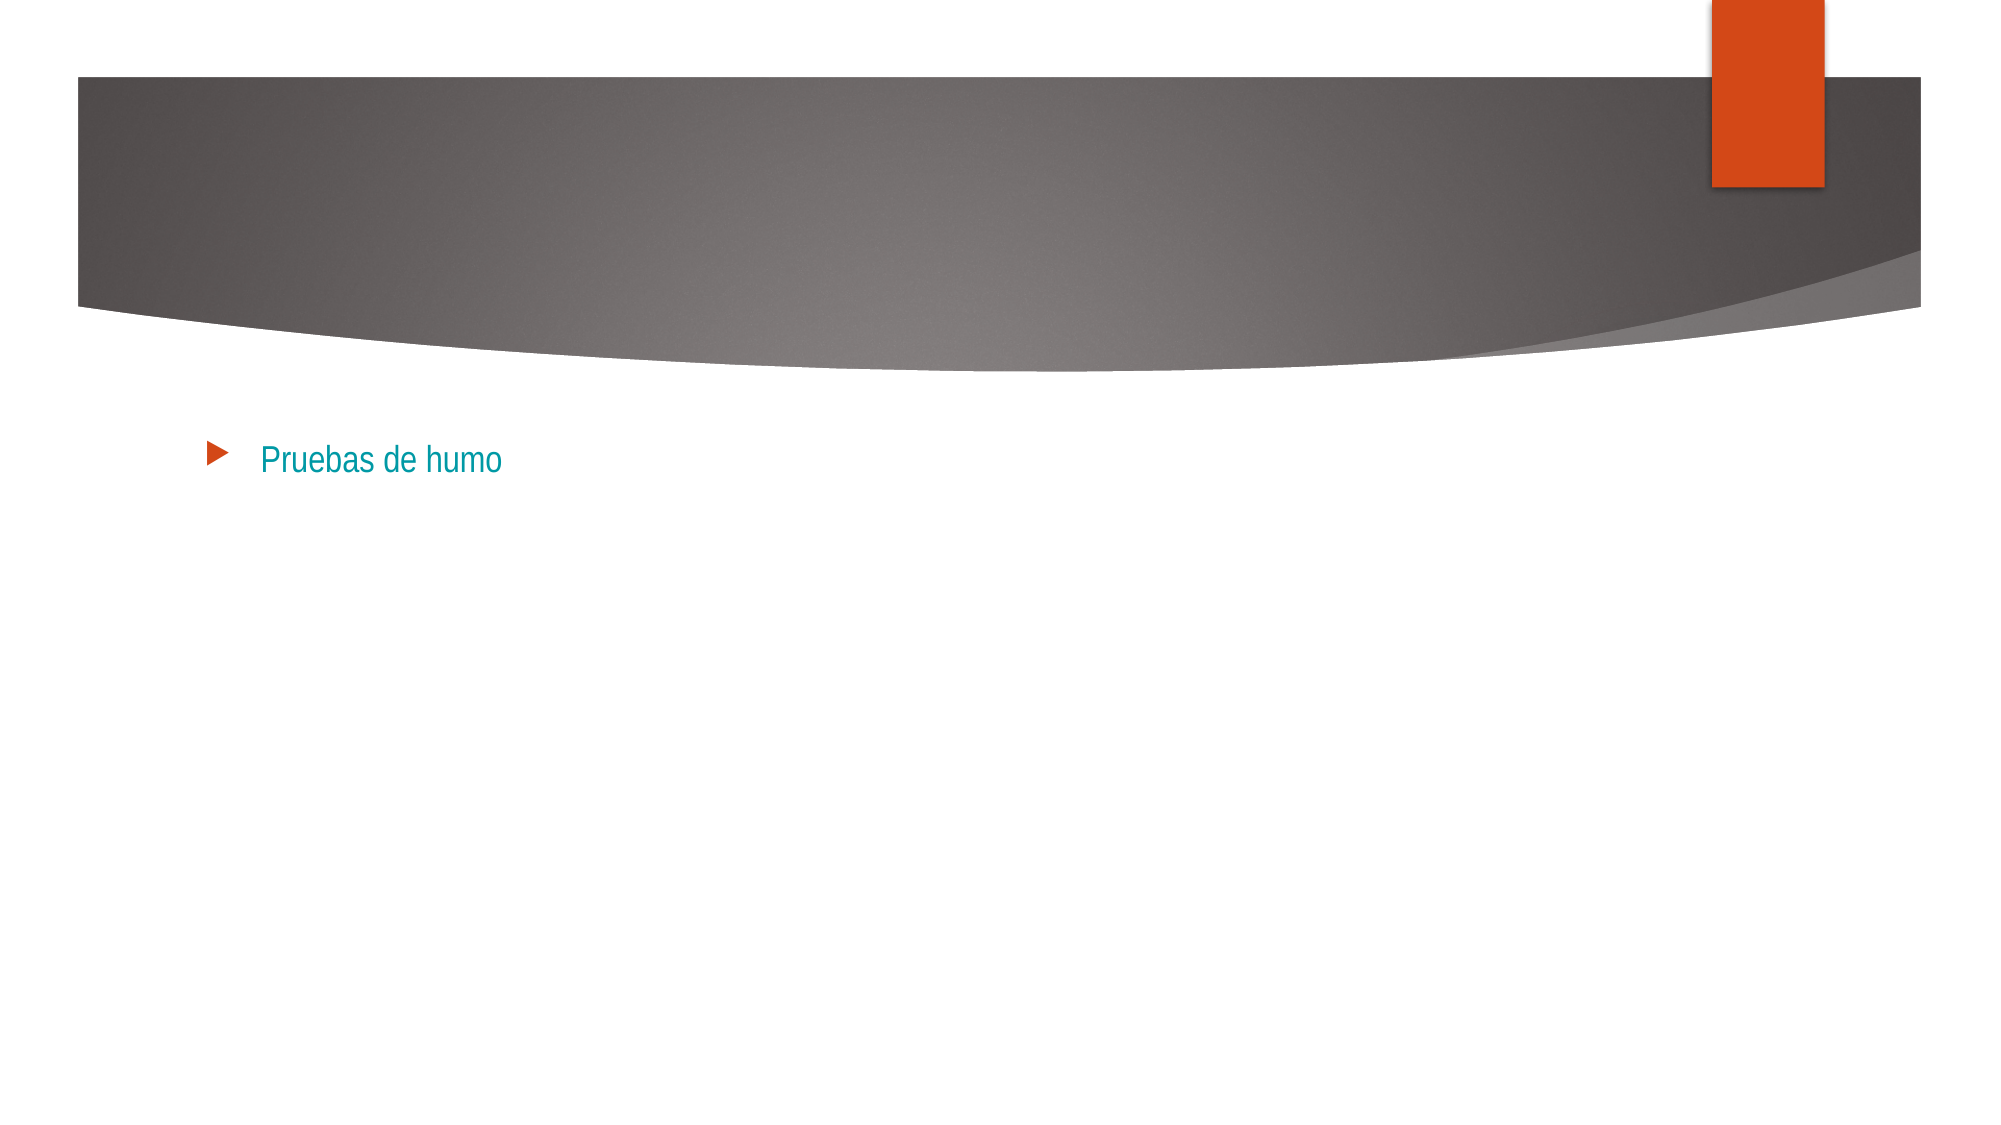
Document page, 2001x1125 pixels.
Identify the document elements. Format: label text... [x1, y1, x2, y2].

list Pruebas de humo [189, 427, 1638, 988]
